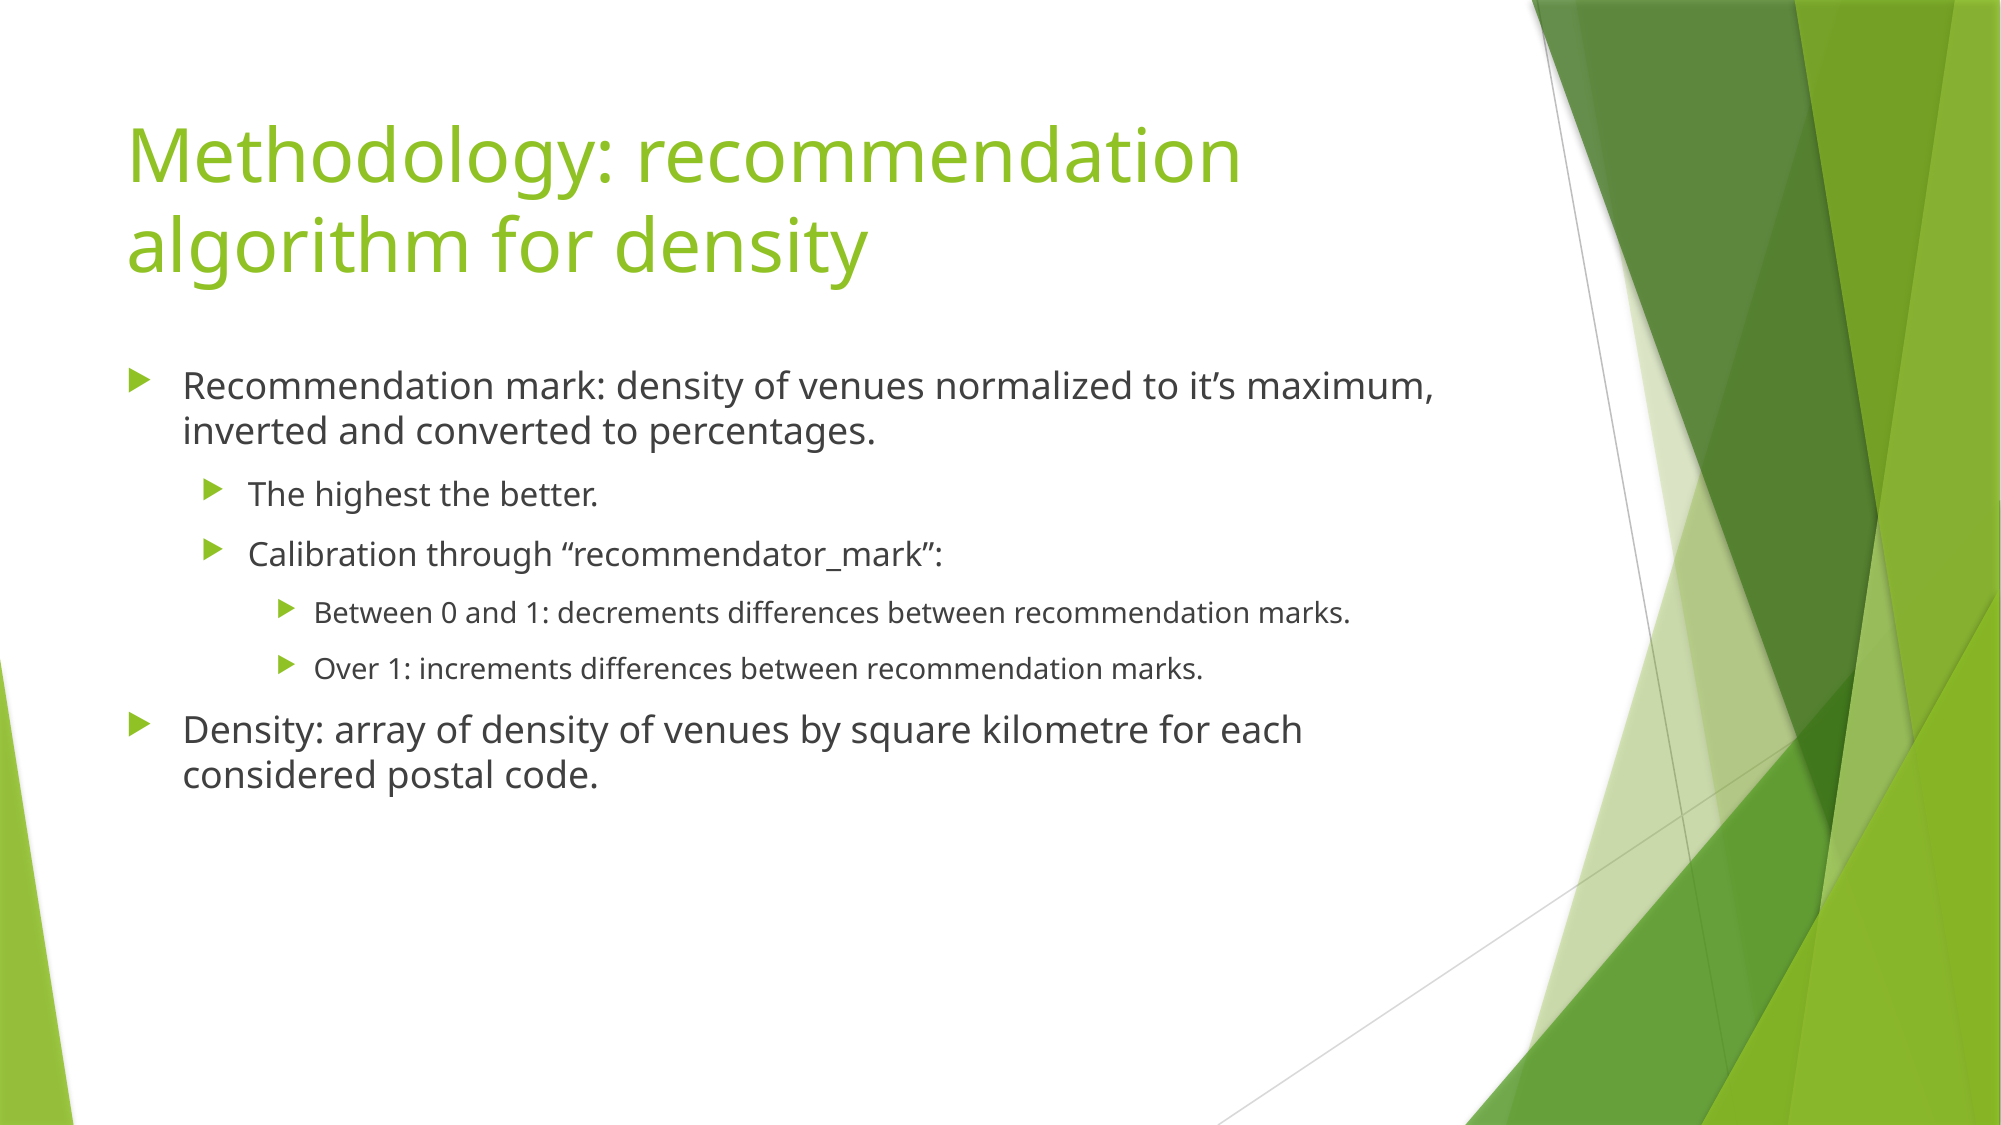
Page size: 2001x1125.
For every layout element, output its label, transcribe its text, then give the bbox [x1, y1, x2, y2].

list Recommendation mark: density of venues normalized to it’s maximum, inverted and converted to percentages. The highest the better. Calibration through “recommendator_mark”: Between 0 and 1: decrements differences between recommendation marks. Over 1: increments differences between recommendation marks. Density: array of density of venues by square kilometre for each considered postal code. [111, 354, 1522, 992]
title Methodology: recommendation algorithm for density [111, 99, 1522, 317]
